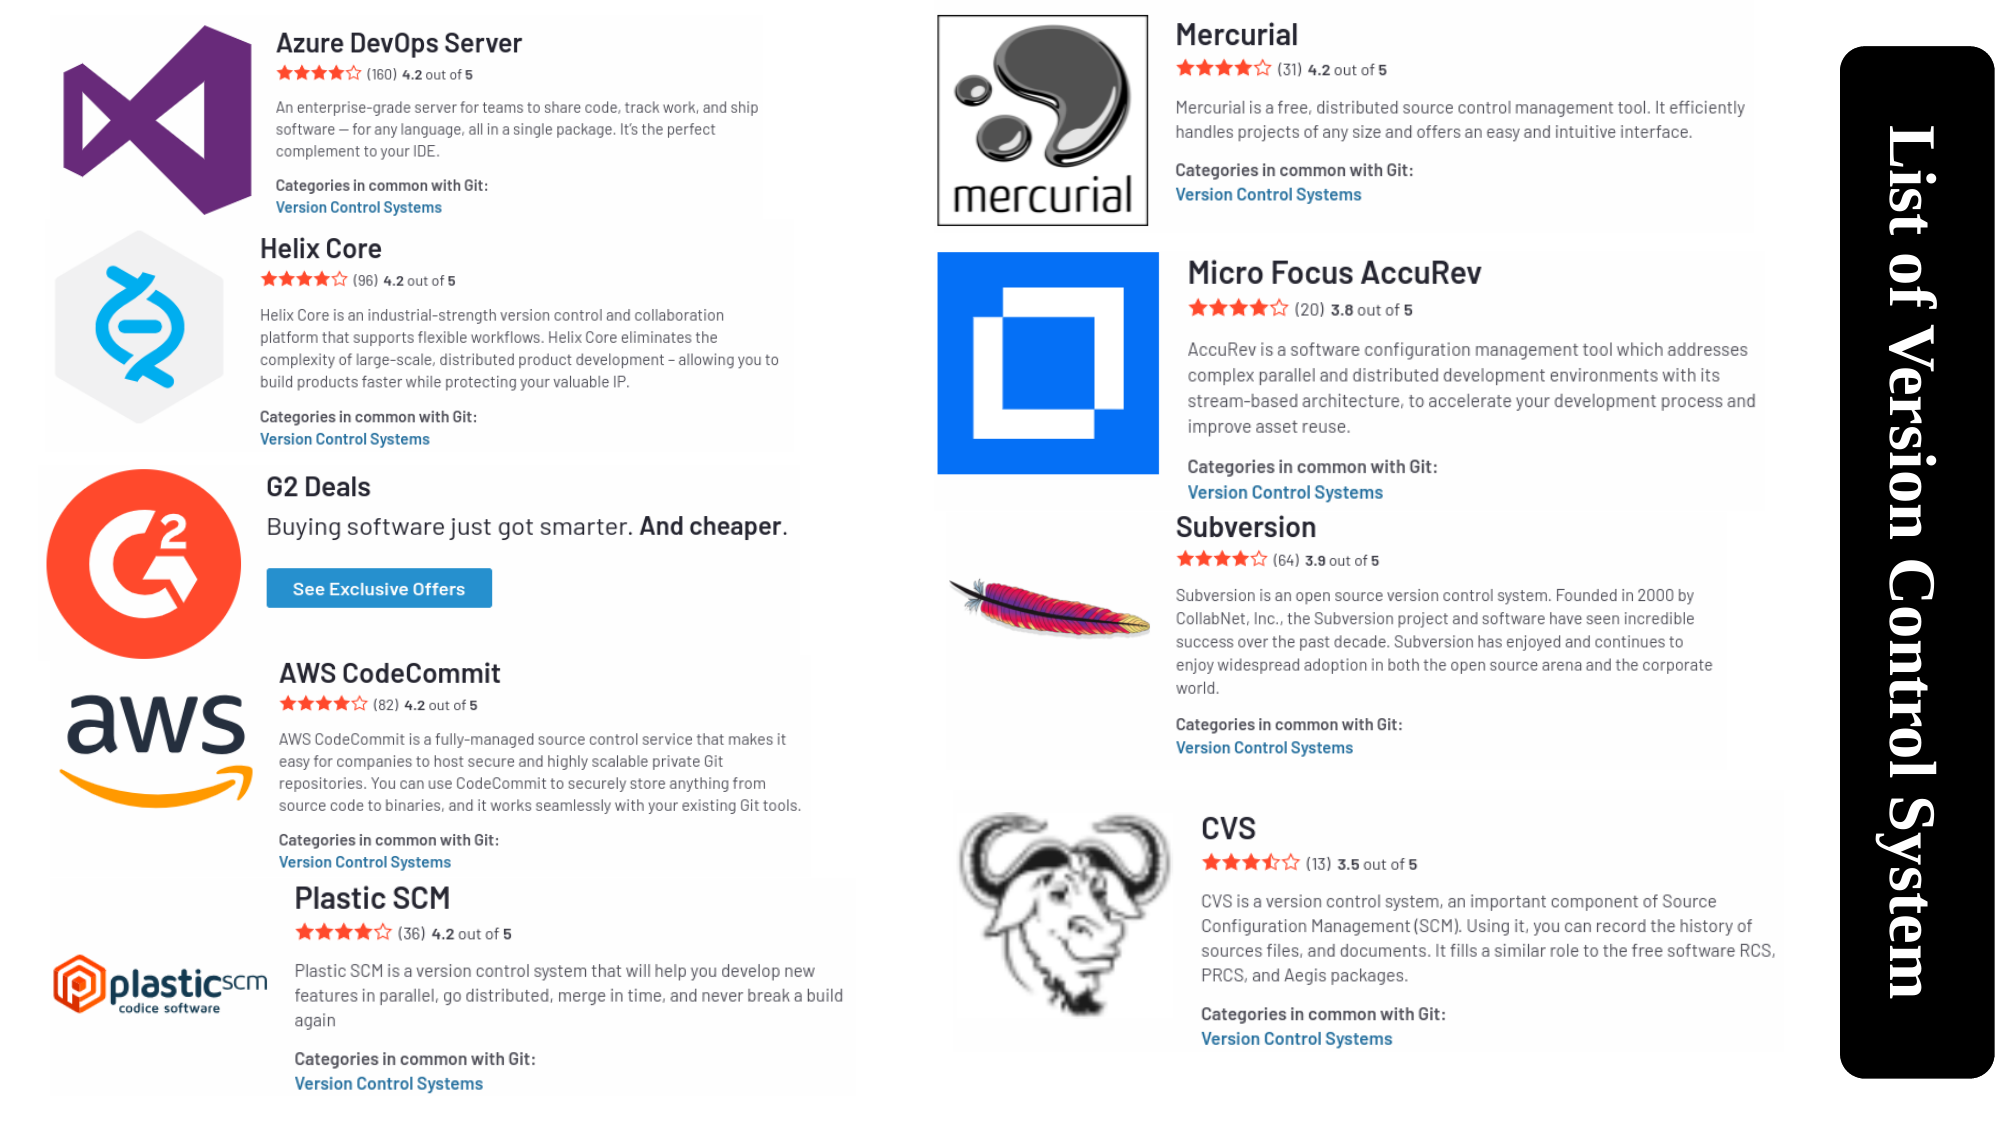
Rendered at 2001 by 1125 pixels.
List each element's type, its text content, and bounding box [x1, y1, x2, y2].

picture [946, 512, 1728, 772]
picture [38, 464, 856, 1096]
text_box List of Version Control System [1838, 44, 1997, 1081]
picture [953, 790, 1784, 1052]
picture [933, 251, 1765, 511]
picture [44, 15, 794, 452]
picture [934, 0, 1754, 234]
